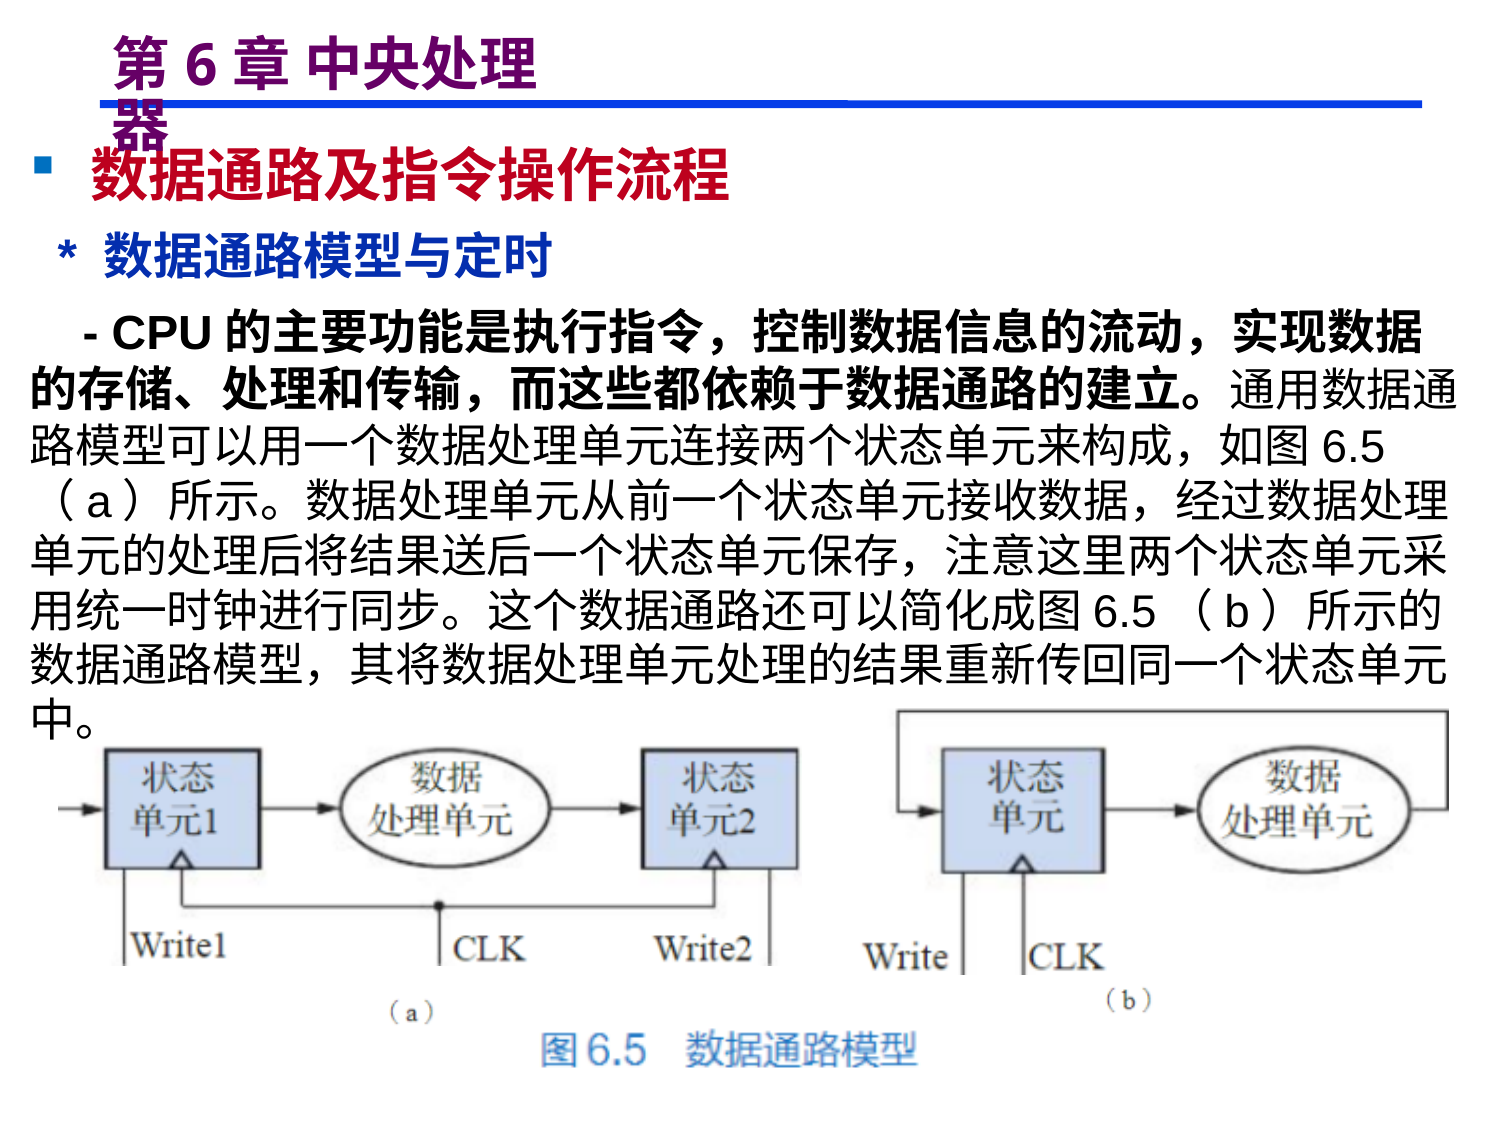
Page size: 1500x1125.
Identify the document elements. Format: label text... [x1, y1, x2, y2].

picture [855, 707, 1449, 976]
picture [536, 1025, 921, 1070]
picture [58, 743, 803, 966]
picture [381, 990, 436, 1029]
picture [1099, 982, 1154, 1014]
subtitle 数据通路及指令操作流程 * 数据通路模型与定时 - CPU的主要功能是执行指令，控制数据信息的流动，实现数据的存储、处理和传输，而这些都依赖于数据通路的建立。通用数据通路模型可以用一个数据处理单元连接两个状态单元来构成，如图6.5（a）所示。数据处理单元从前一个状态单元接收数据，经过数据处理单元的处理后将结果送后一个状态单元保存，注意这里两个状态单元采用统一时钟进行同步。这个数据通路还可以简化成图6.5（b）所示的数据通路模型，其将数据处理单元处理的结果重新传回同一个状态单元中。 [14, 129, 1488, 701]
title 第6章 中央处理器 [100, 32, 593, 230]
